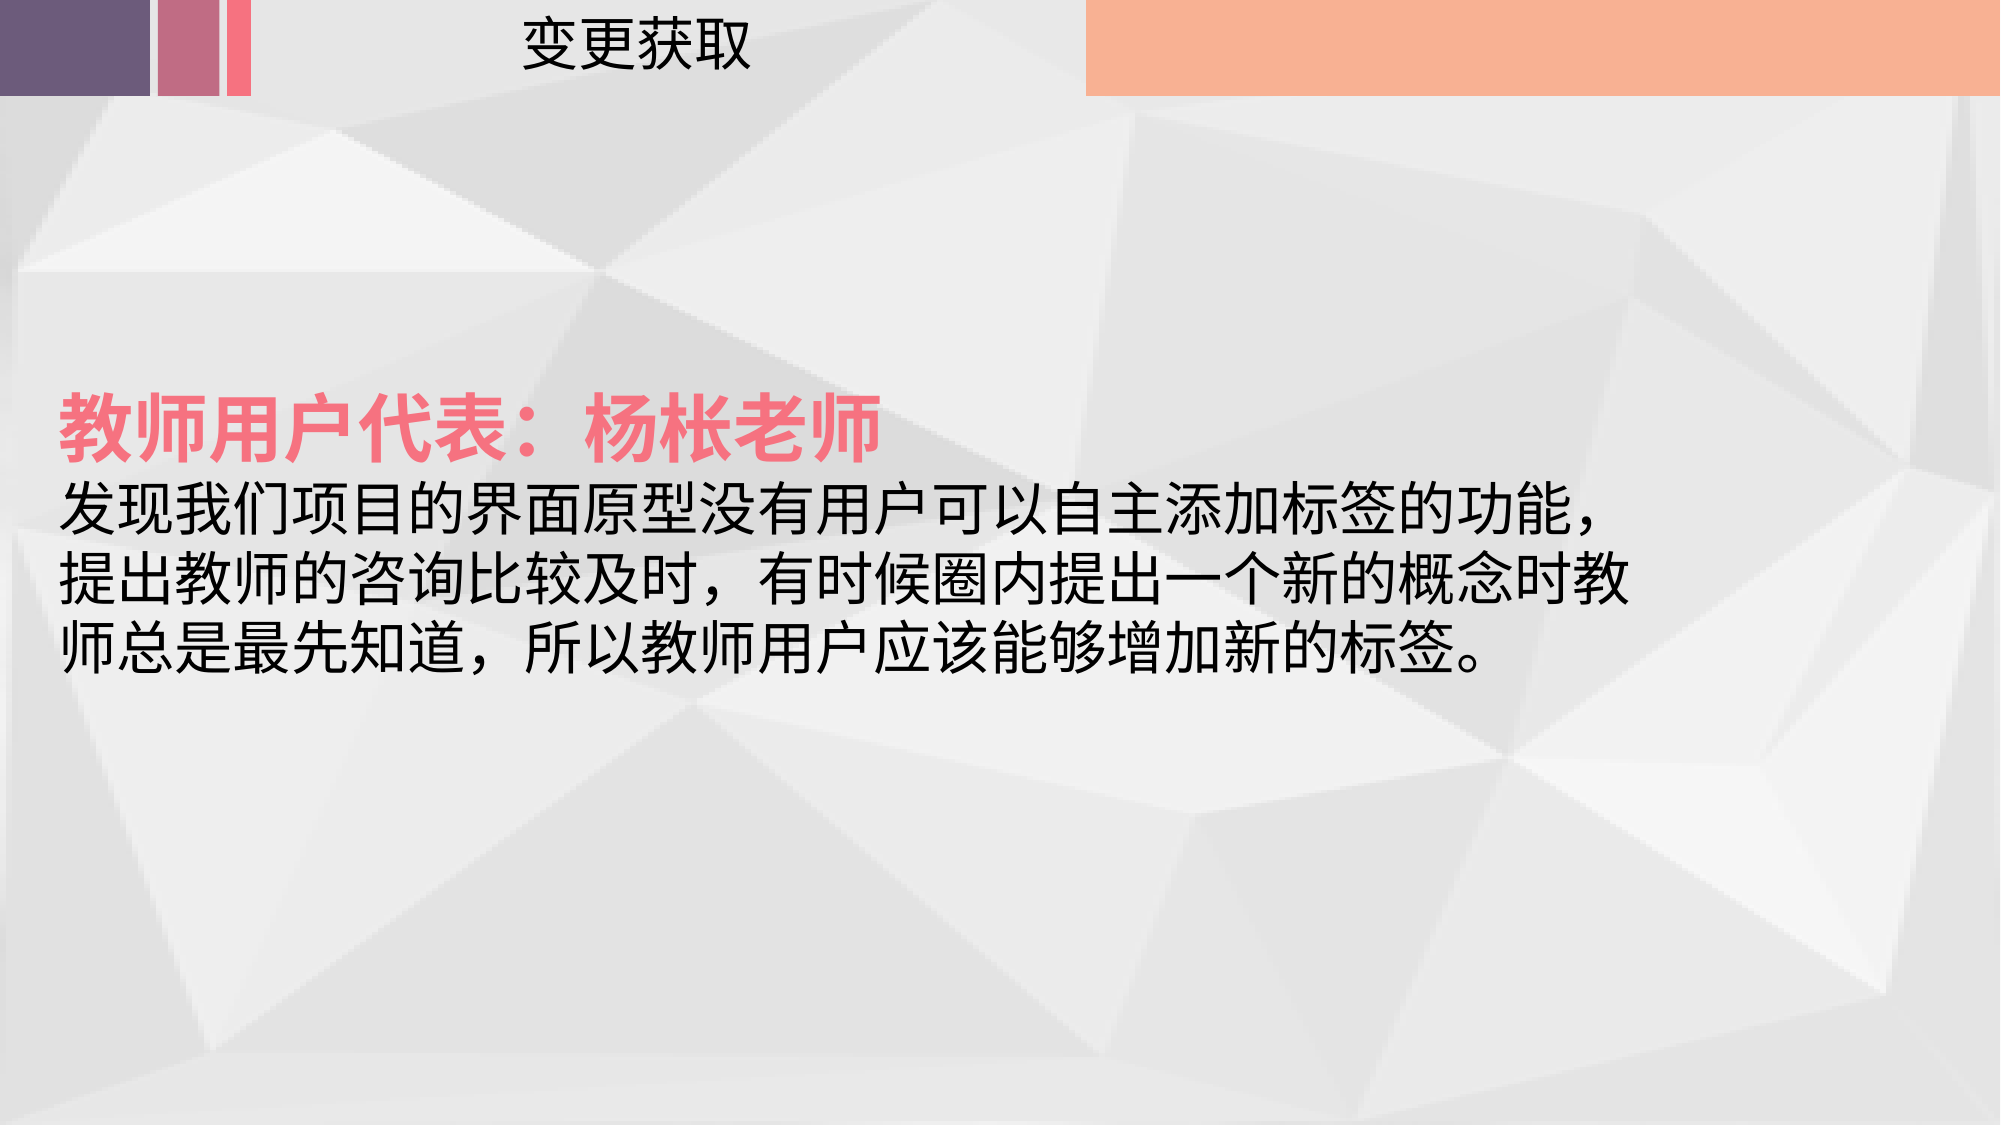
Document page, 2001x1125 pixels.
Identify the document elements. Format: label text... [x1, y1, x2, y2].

text_box [157, 0, 220, 96]
text_box [0, 0, 150, 96]
text_box [1086, 0, 2000, 96]
text_box [227, 0, 251, 96]
picture [0, 0, 2001, 1125]
text_box 变更获取 [505, 0, 769, 85]
text_box 教师用户代表：杨枨老师 发现我们项目的界面原型没有用户可以自主添加标签的功能，提出教师的咨询比较及时，有时候圈内提出一个新的概念时教师总是最先知道，所以教师用户应该能够增加新的标签。 [43, 374, 1682, 689]
